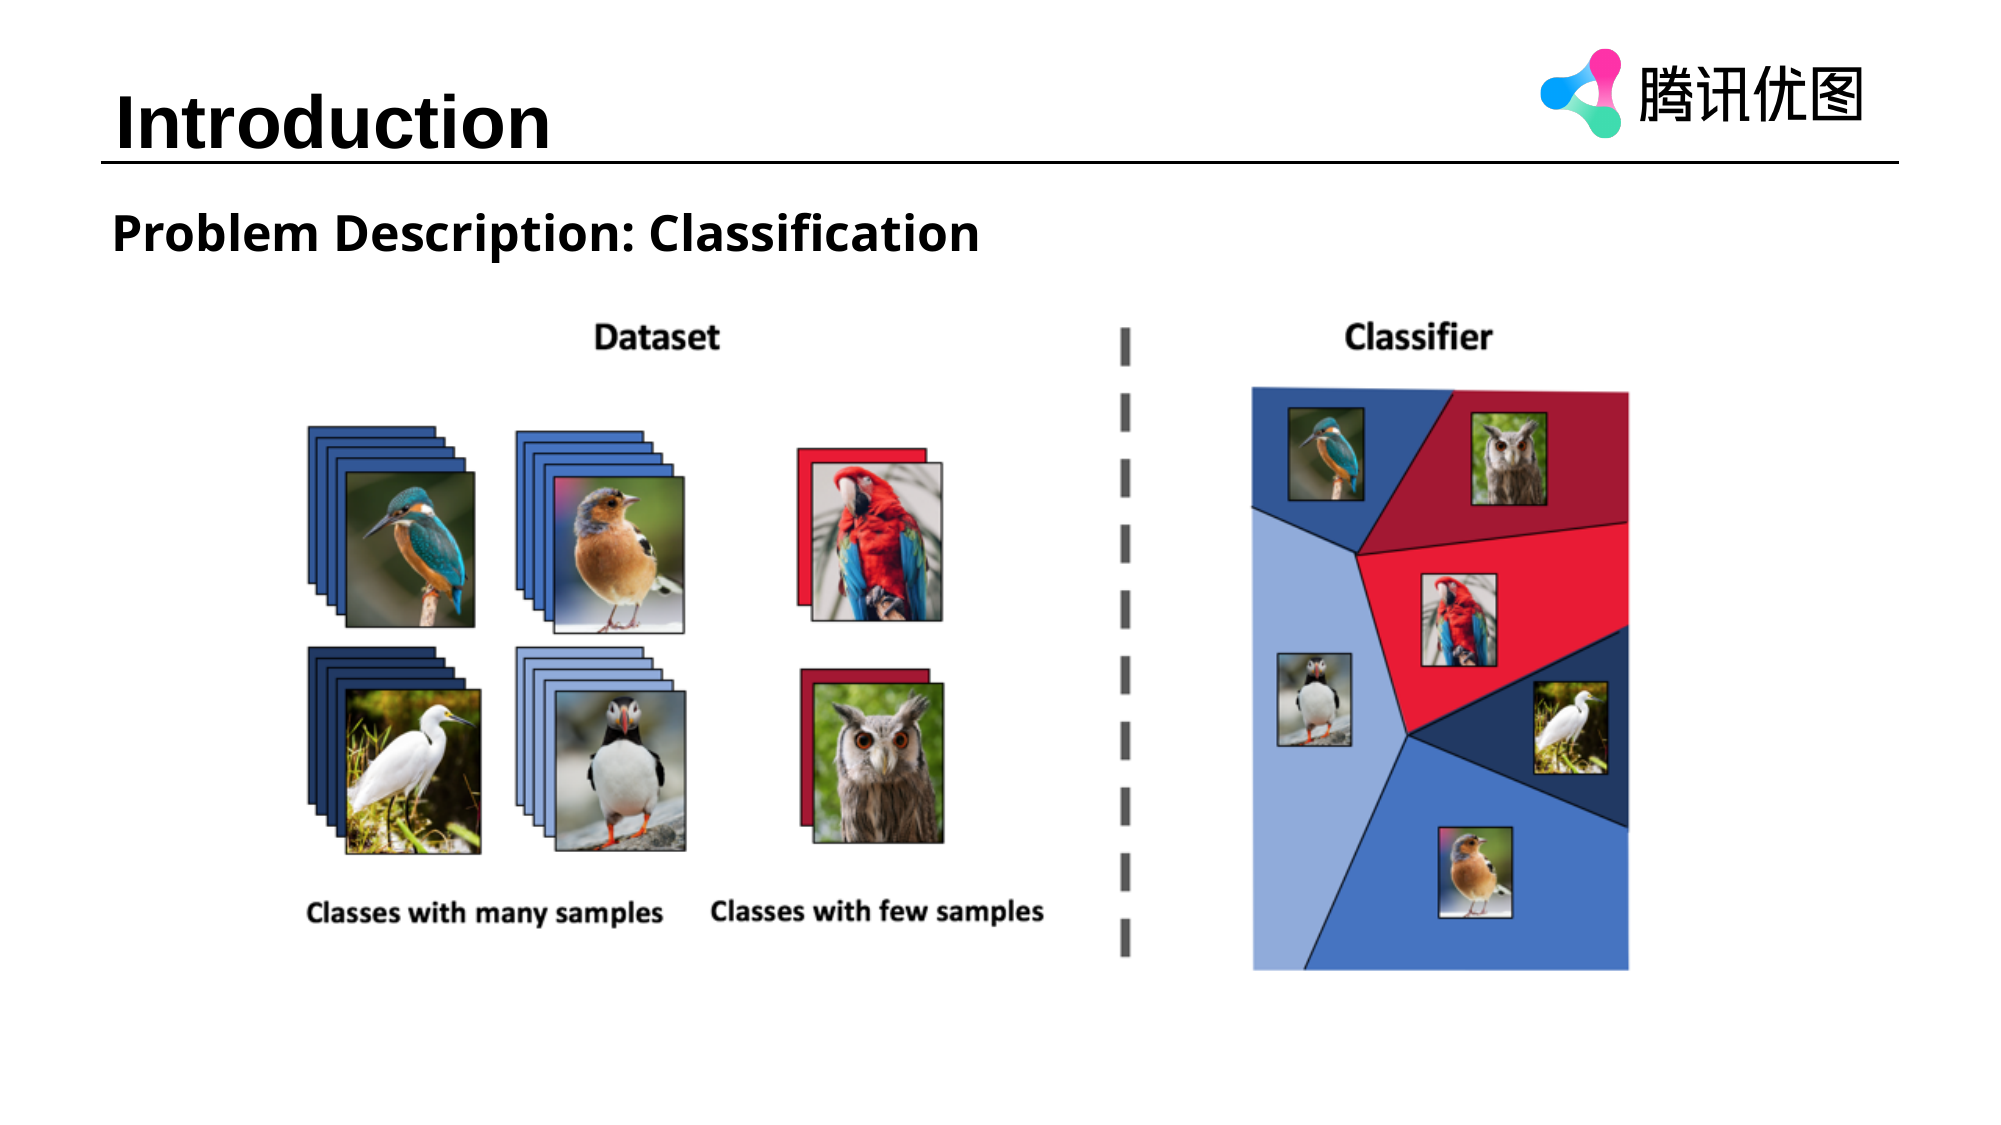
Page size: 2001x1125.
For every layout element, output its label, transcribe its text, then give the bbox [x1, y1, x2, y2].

text_box Introduction [100, 163, 568, 172]
text_box Problem Description: Classification [96, 194, 1216, 270]
picture [260, 301, 1660, 996]
picture [1539, 47, 1863, 140]
text_box Introduction [100, 66, 568, 161]
